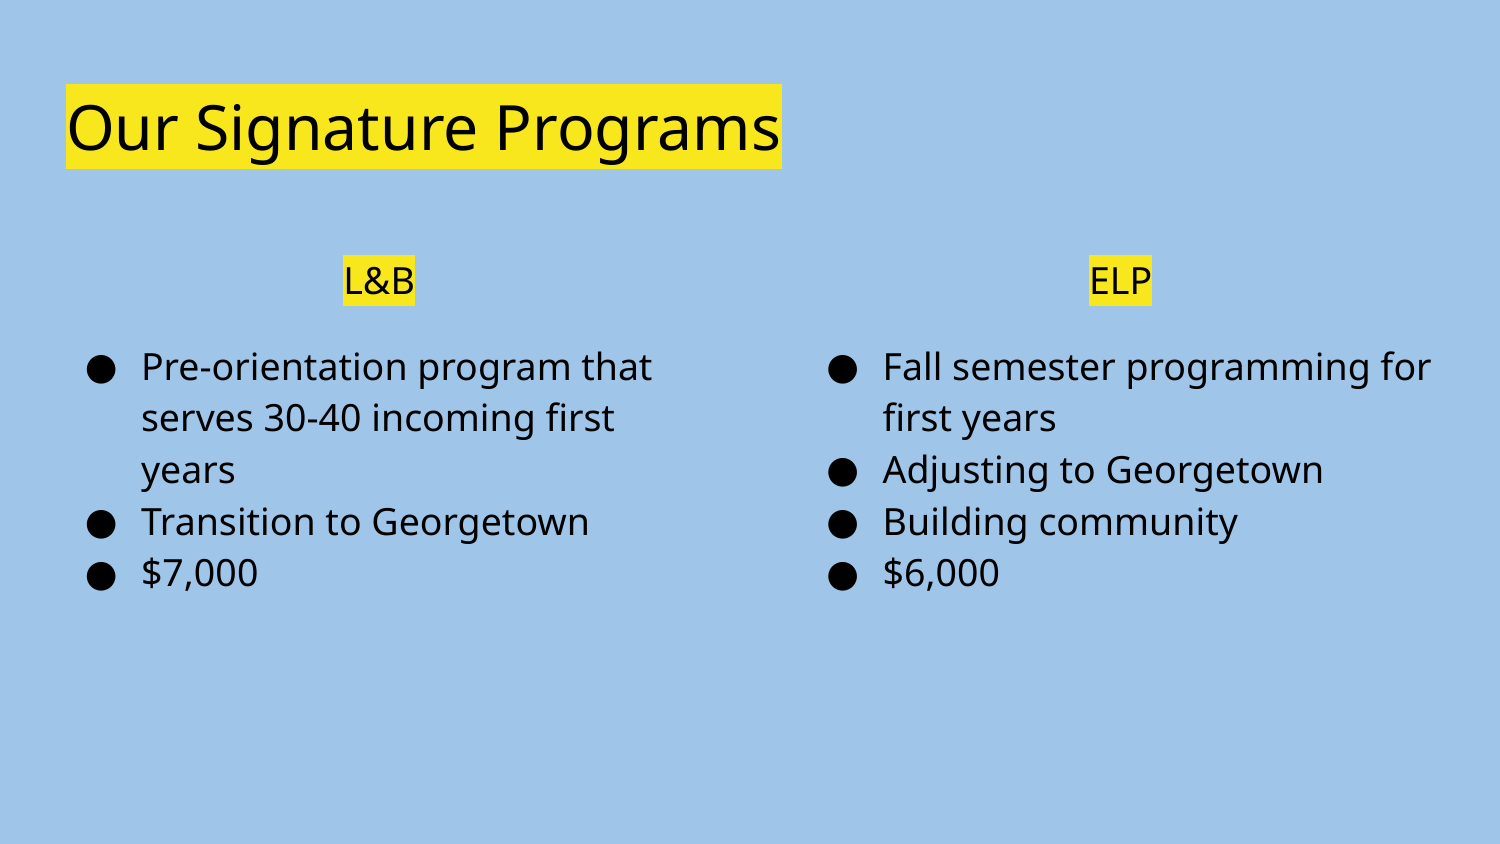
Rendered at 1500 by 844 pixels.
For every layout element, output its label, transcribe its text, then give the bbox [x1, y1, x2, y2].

list L&B Pre-orientation program that serves 30-40 incoming first years Transition to Georgetown $7,000 [51, 235, 708, 783]
title Our Signature Programs [51, 72, 1449, 167]
list ELP Fall semester programming for first years Adjusting to Georgetown Building community $6,000 [792, 235, 1449, 783]
